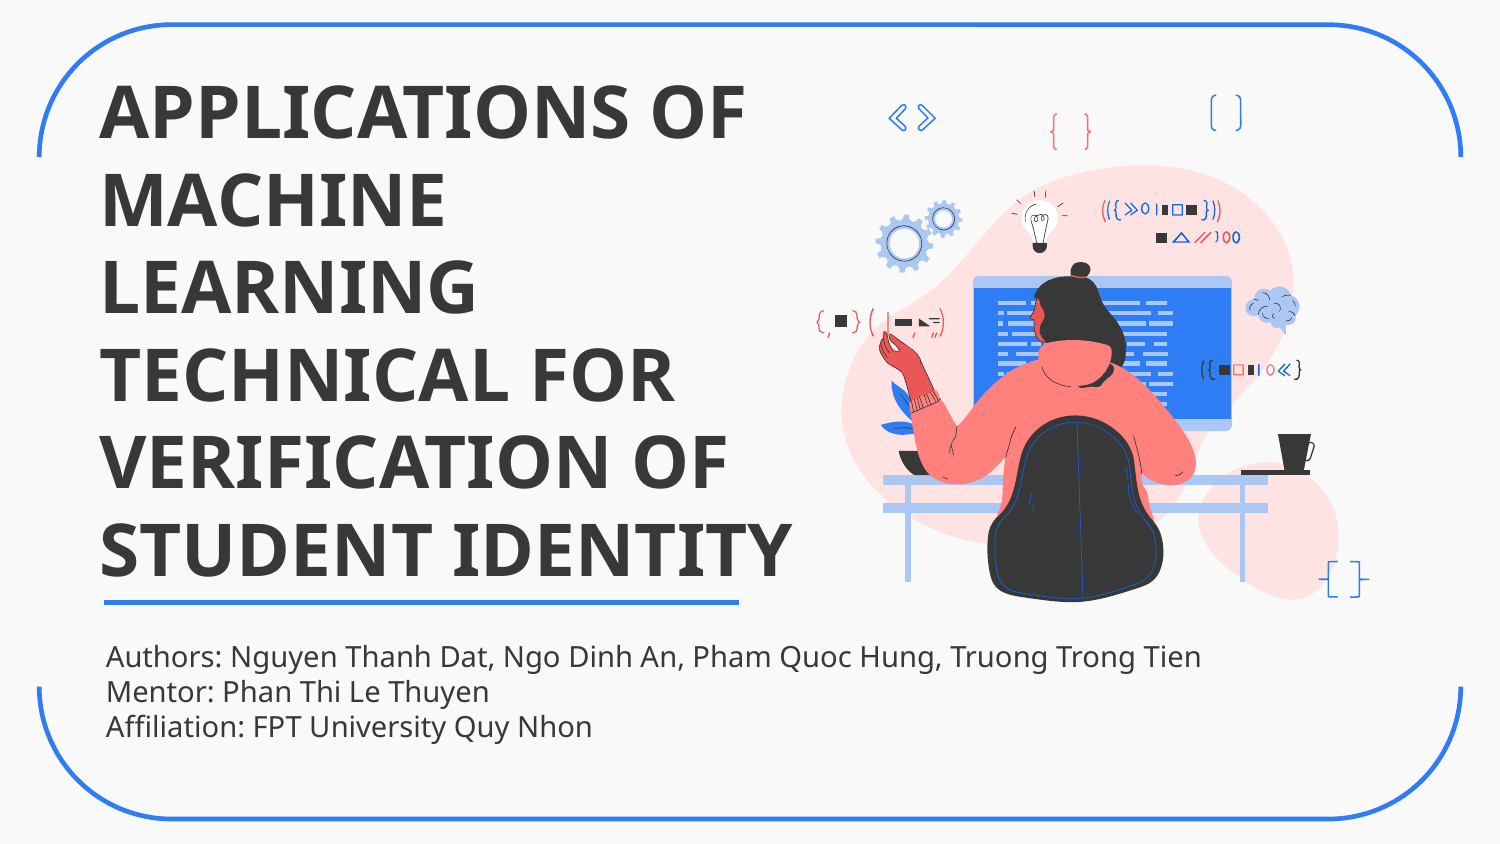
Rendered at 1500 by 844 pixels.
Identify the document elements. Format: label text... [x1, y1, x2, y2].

subtitle Authors: Nguyen Thanh Dat, Ngo Dinh An, Pham Quoc Hung, Truong Trong Tien Mentor: Phan Thi Le Thuyen Affiliation: FPT University Quy Nhon [90, 623, 1409, 750]
title APPLICATIONS OF MACHINE LEARNING TECHNICAL FOR VERIFICATION OF STUDENT IDENTITY [84, 95, 813, 606]
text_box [815, 94, 1369, 603]
